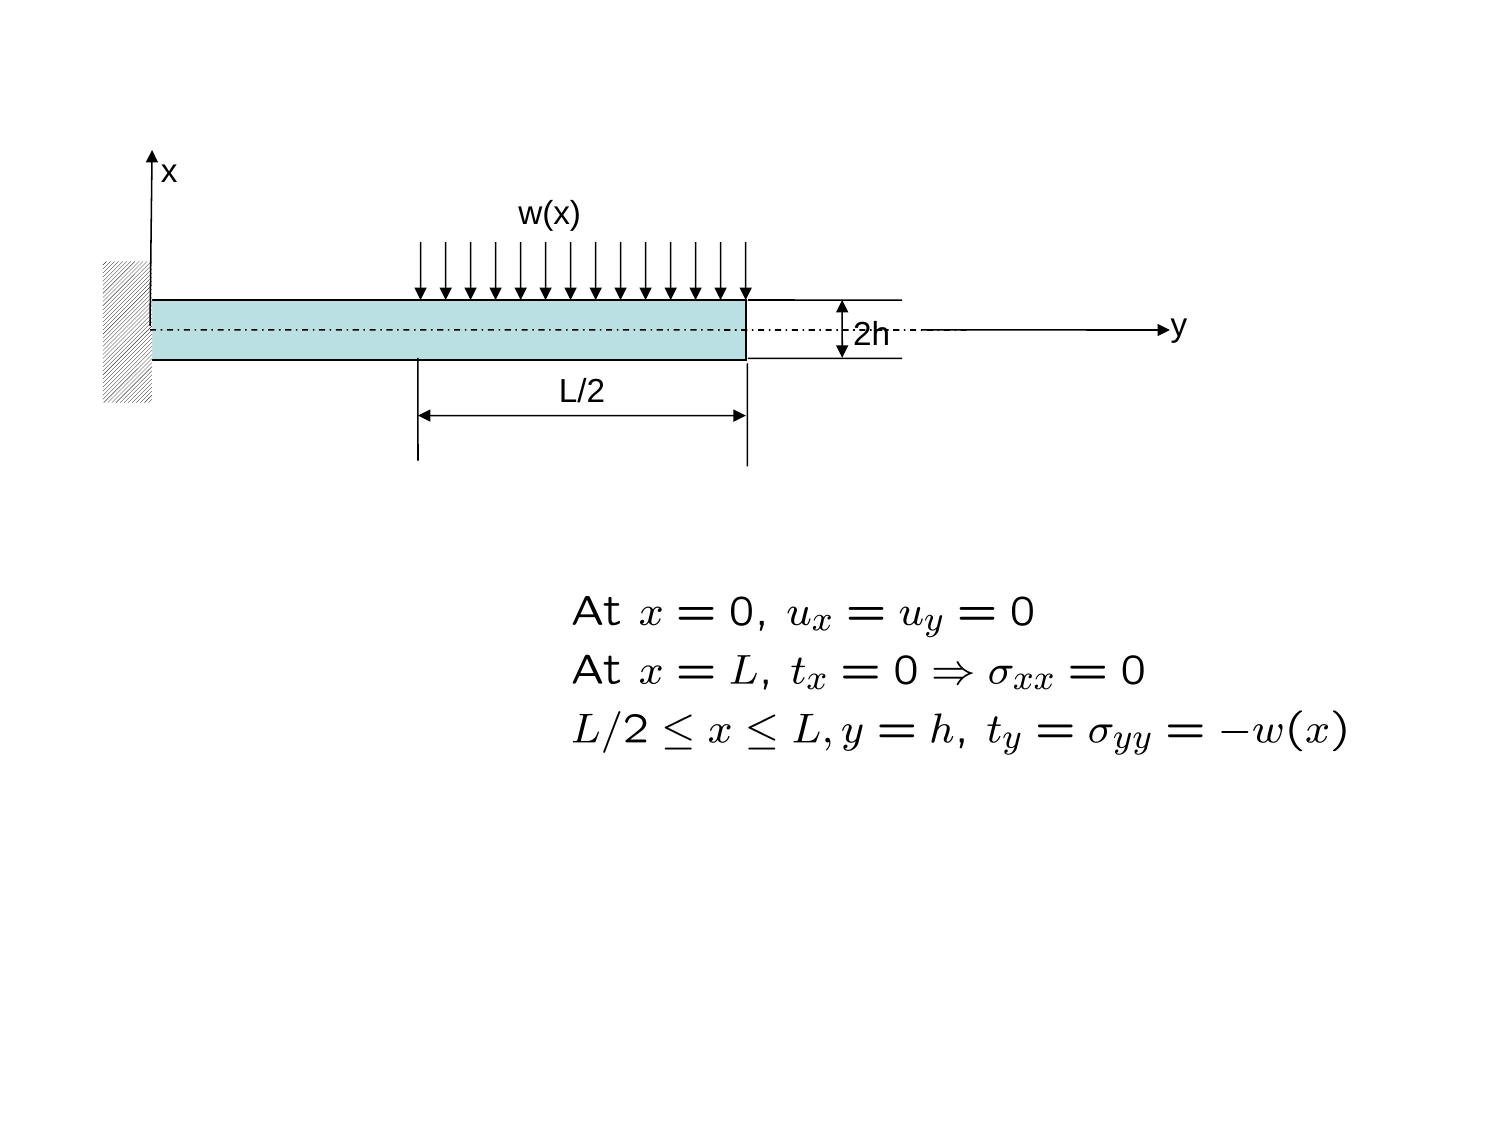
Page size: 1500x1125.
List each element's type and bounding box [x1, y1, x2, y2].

picture [572, 595, 1347, 755]
text_box [102, 141, 1245, 467]
